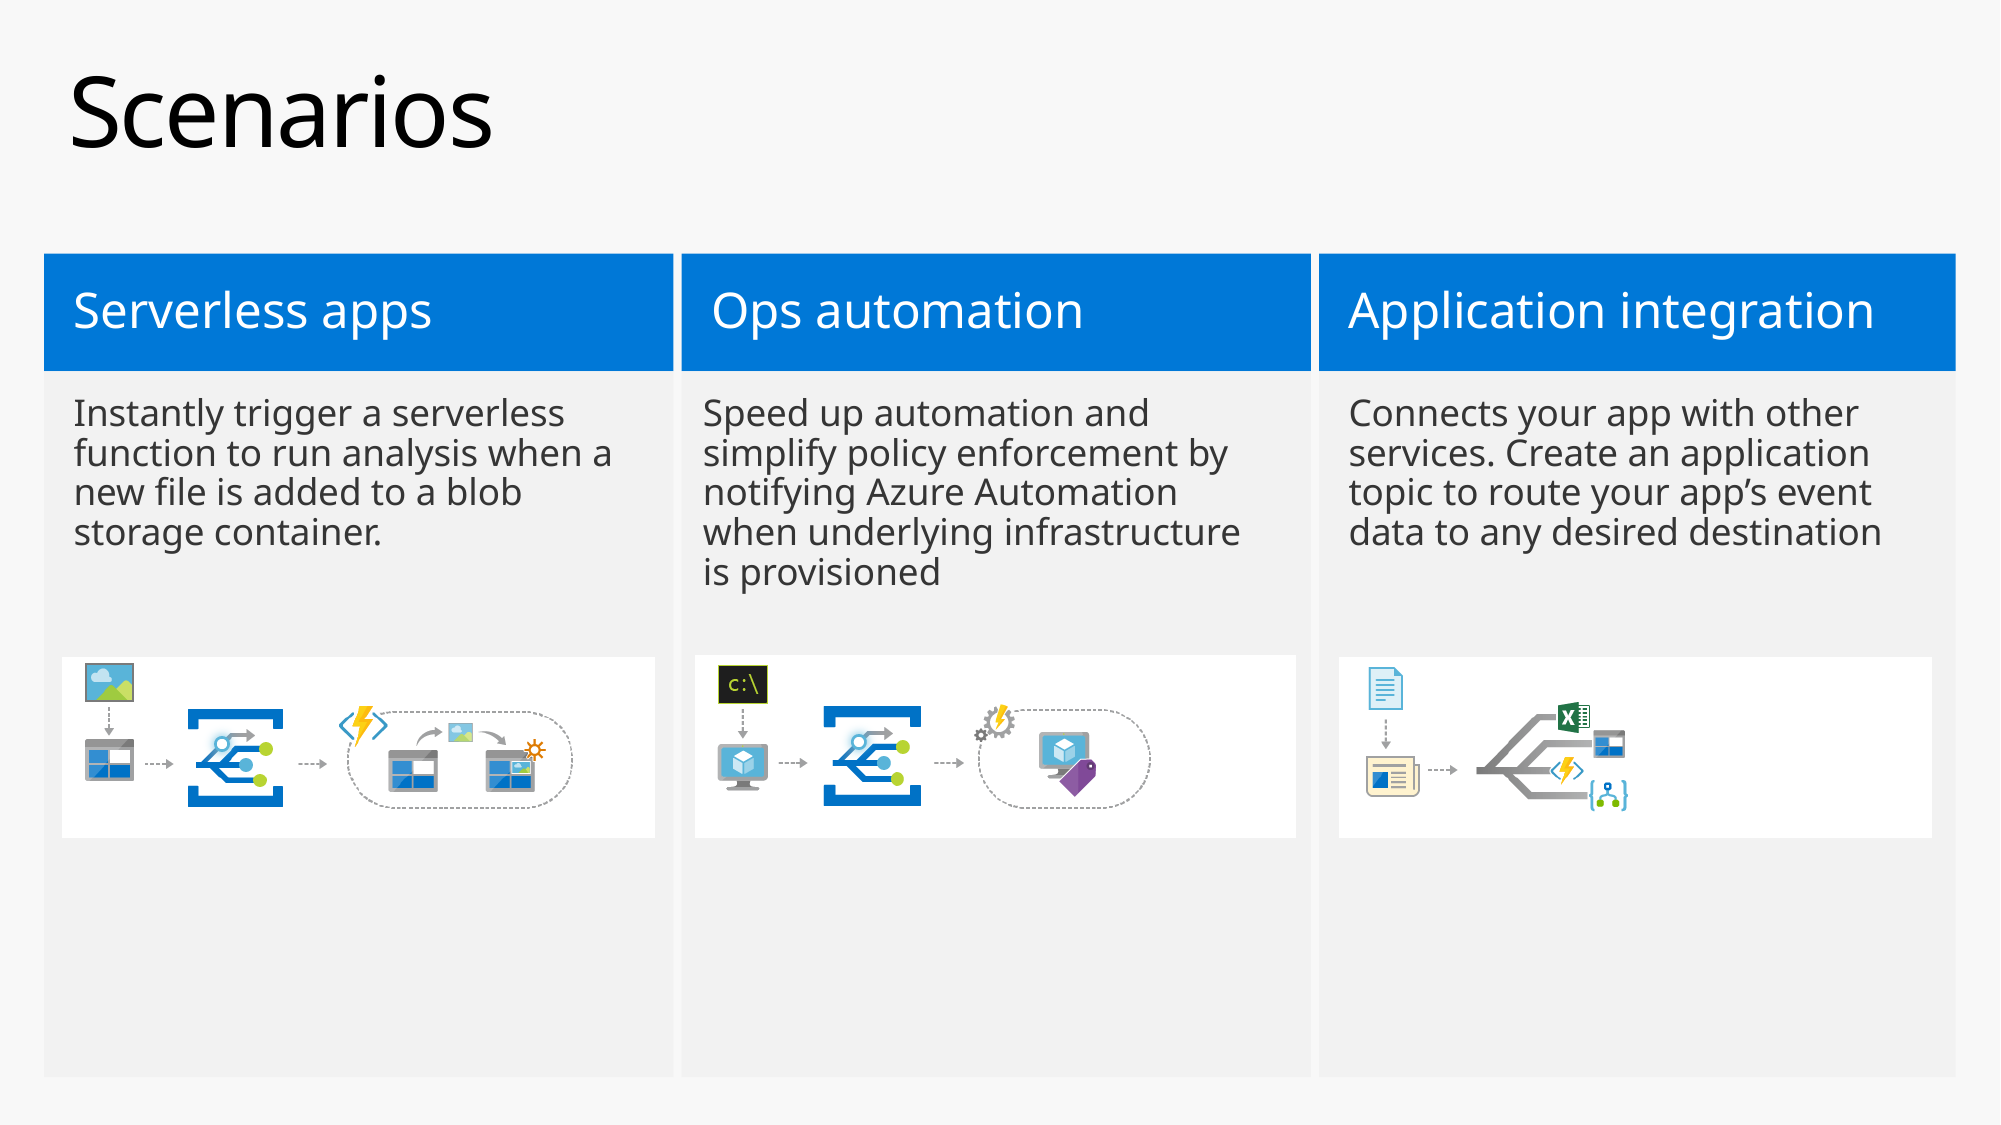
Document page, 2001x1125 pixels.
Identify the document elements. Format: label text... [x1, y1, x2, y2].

text_box Application integration [1319, 253, 1956, 371]
text_box Ops automation [681, 253, 1311, 371]
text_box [673, 371, 1312, 1078]
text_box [1318, 371, 1956, 1078]
text_box Serverless apps [44, 253, 674, 371]
title Scenarios [44, 47, 1957, 196]
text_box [43, 371, 673, 1078]
